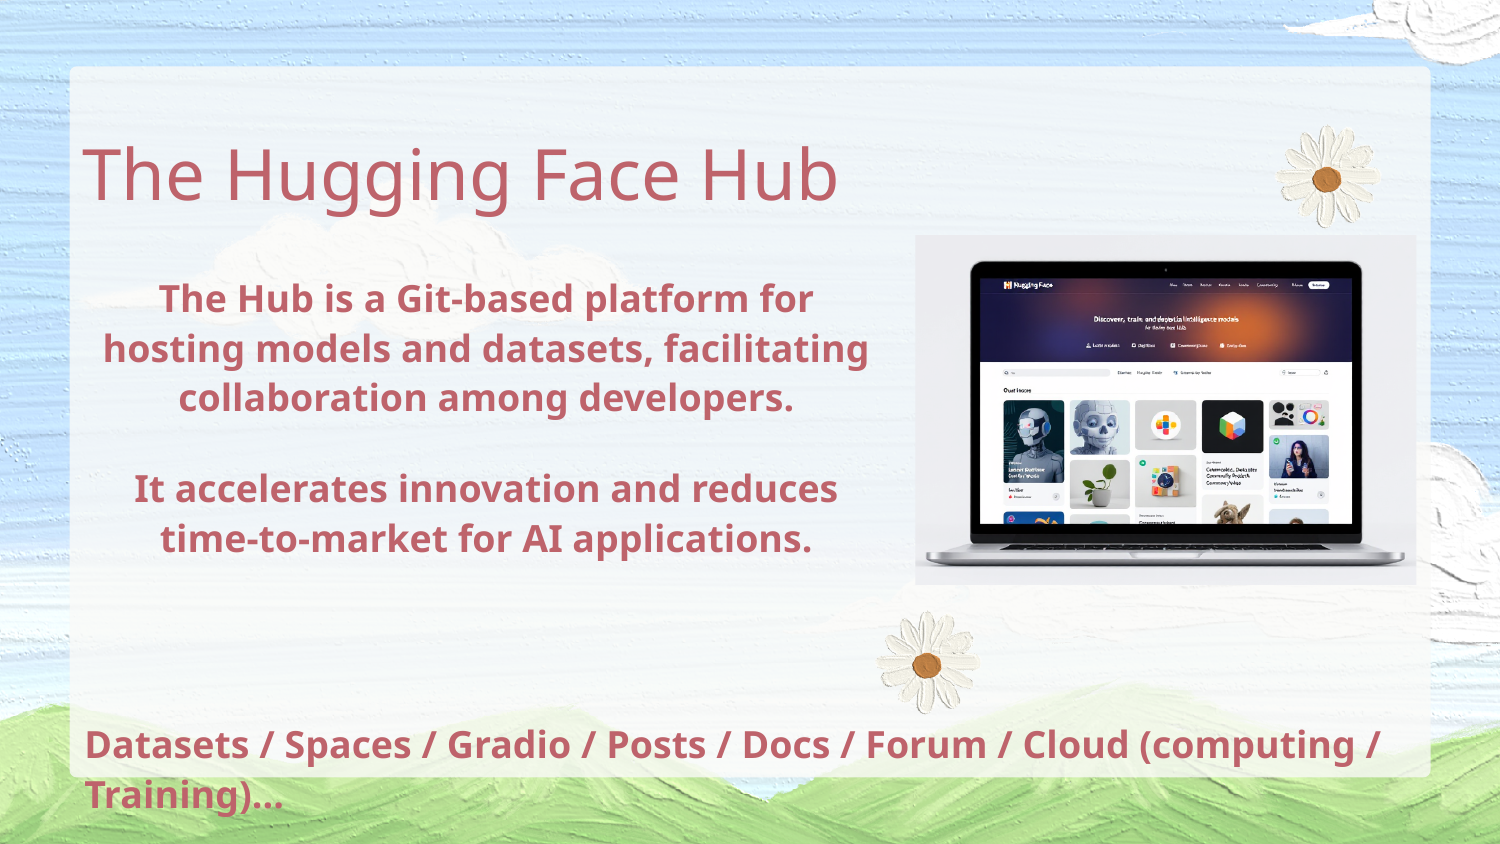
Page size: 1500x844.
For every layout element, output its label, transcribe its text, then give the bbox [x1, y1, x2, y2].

picture [915, 235, 1417, 585]
text_box Datasets / Spaces / Gradio / Posts / Docs / Forum / Cloud (computing / Training)... [69, 701, 1463, 831]
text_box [69, 42, 1431, 778]
text_box [0, 0, 1500, 844]
